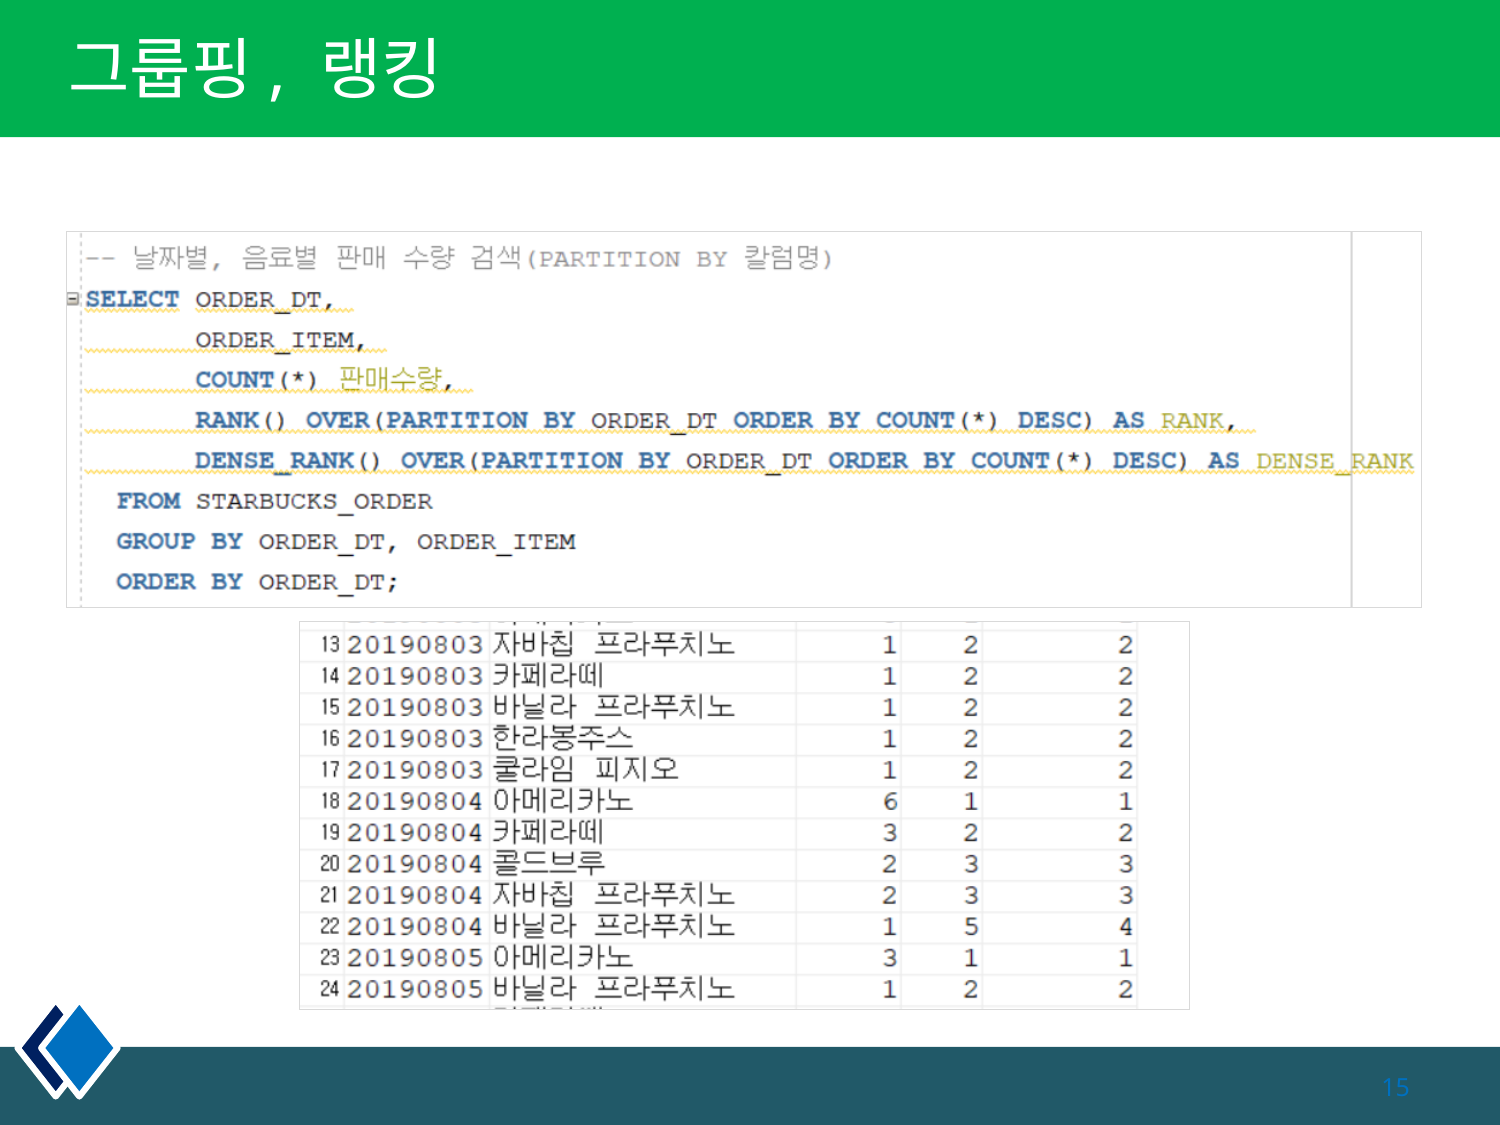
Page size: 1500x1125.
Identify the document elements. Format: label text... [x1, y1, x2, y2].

picture [298, 621, 1190, 1010]
title 그룹핑, 랭킹 [0, 0, 939, 138]
picture [66, 231, 1423, 609]
slide_number 15 [1340, 1058, 1425, 1119]
